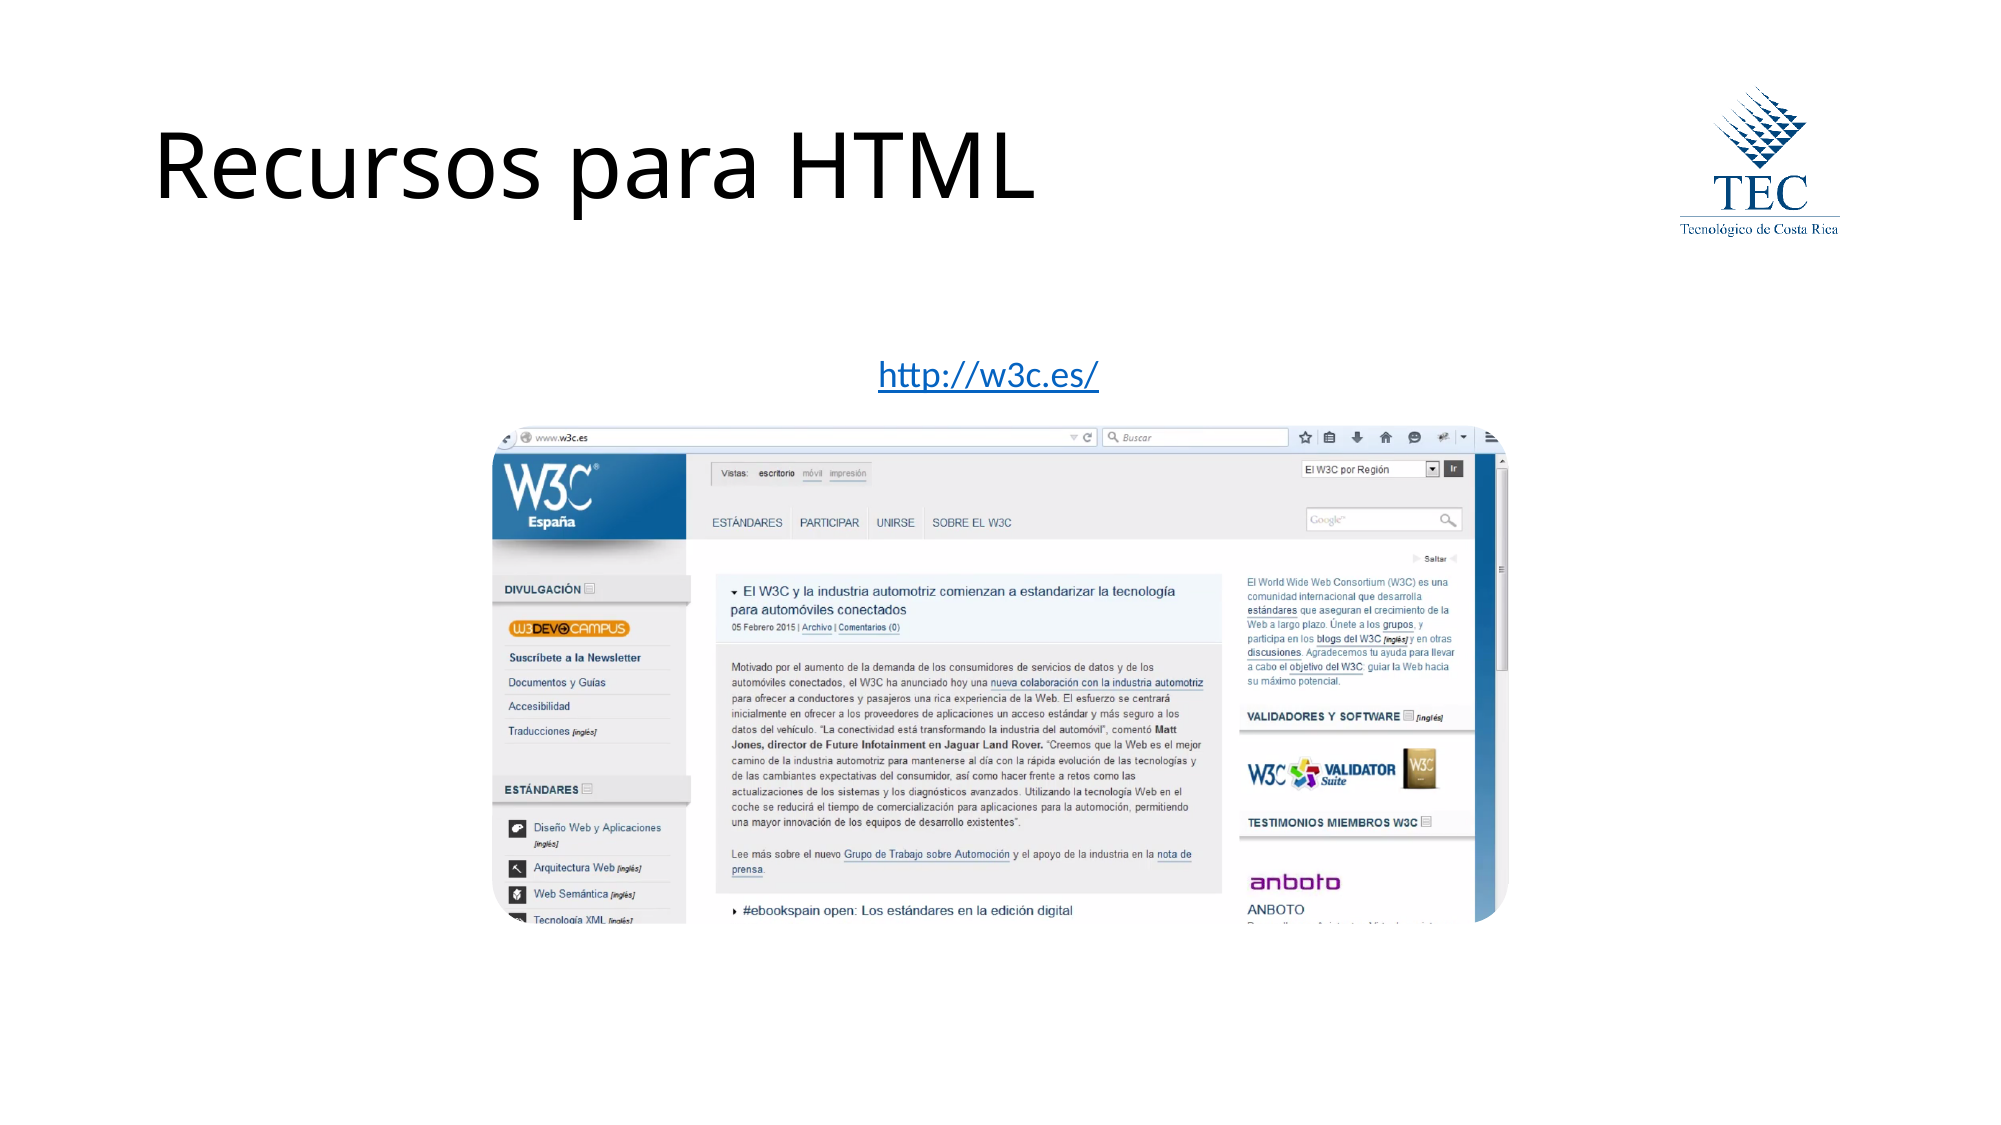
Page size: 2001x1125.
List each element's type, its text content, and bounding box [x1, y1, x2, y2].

title Recursos para HTML [137, 59, 1863, 278]
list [492, 425, 1509, 924]
picture [1676, 80, 1843, 240]
text_box http://w3c.es/ [863, 342, 1114, 425]
